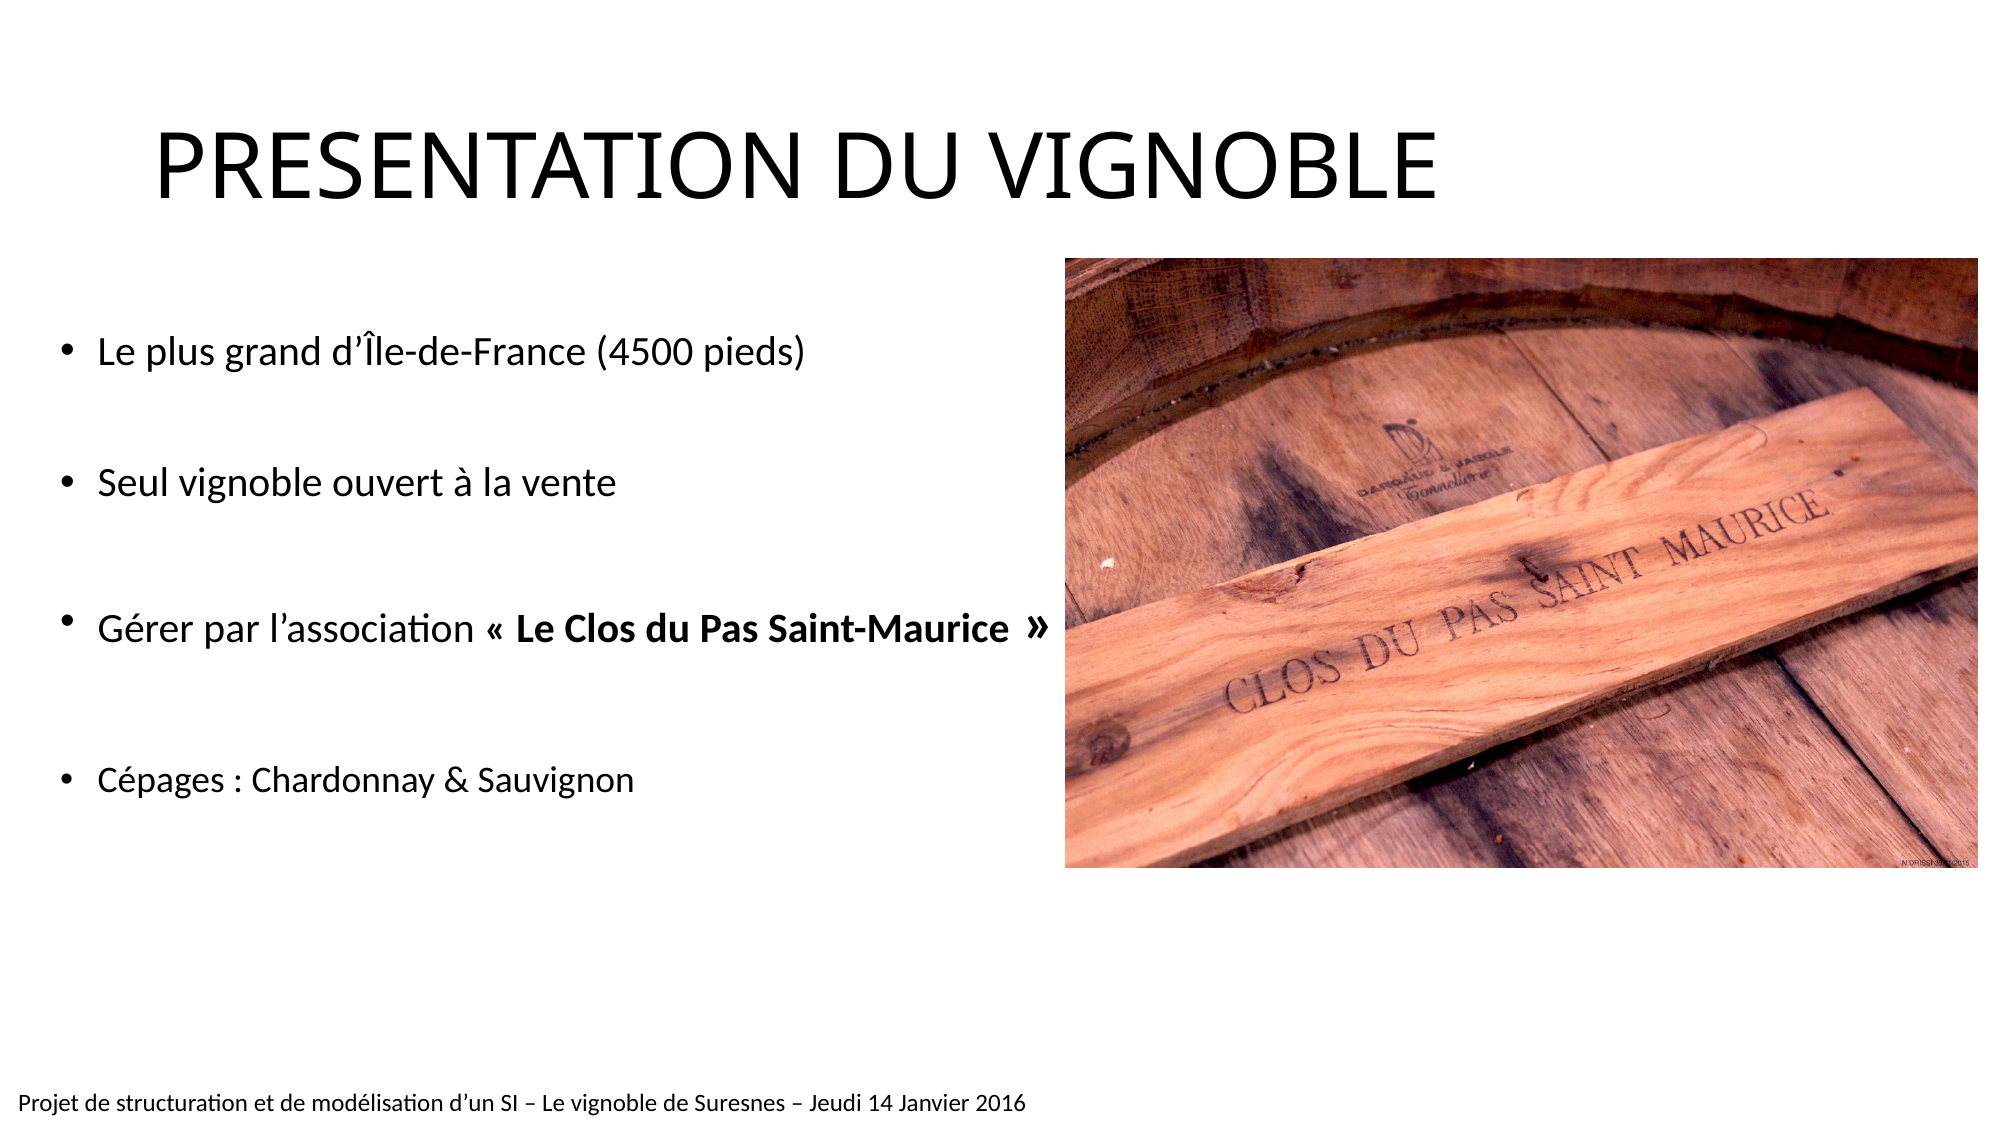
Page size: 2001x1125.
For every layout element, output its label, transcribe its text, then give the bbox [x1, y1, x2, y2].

picture [1064, 258, 1978, 868]
list Le plus grand d’Île-de-France (4500 pieds) Seul vignoble ouvert à la vente Gérer par l’association « Le Clos du Pas Saint-Maurice » Cépages : Chardonnay & Sauvignon [45, 321, 1771, 1036]
text_box Projet de structuration et de modélisation d’un SI – Le vignoble de Suresnes – Jeudi 14 Janvier 2016 [3, 1079, 1044, 1125]
title PRESENTATION DU VIGNOBLE [137, 59, 1863, 278]
